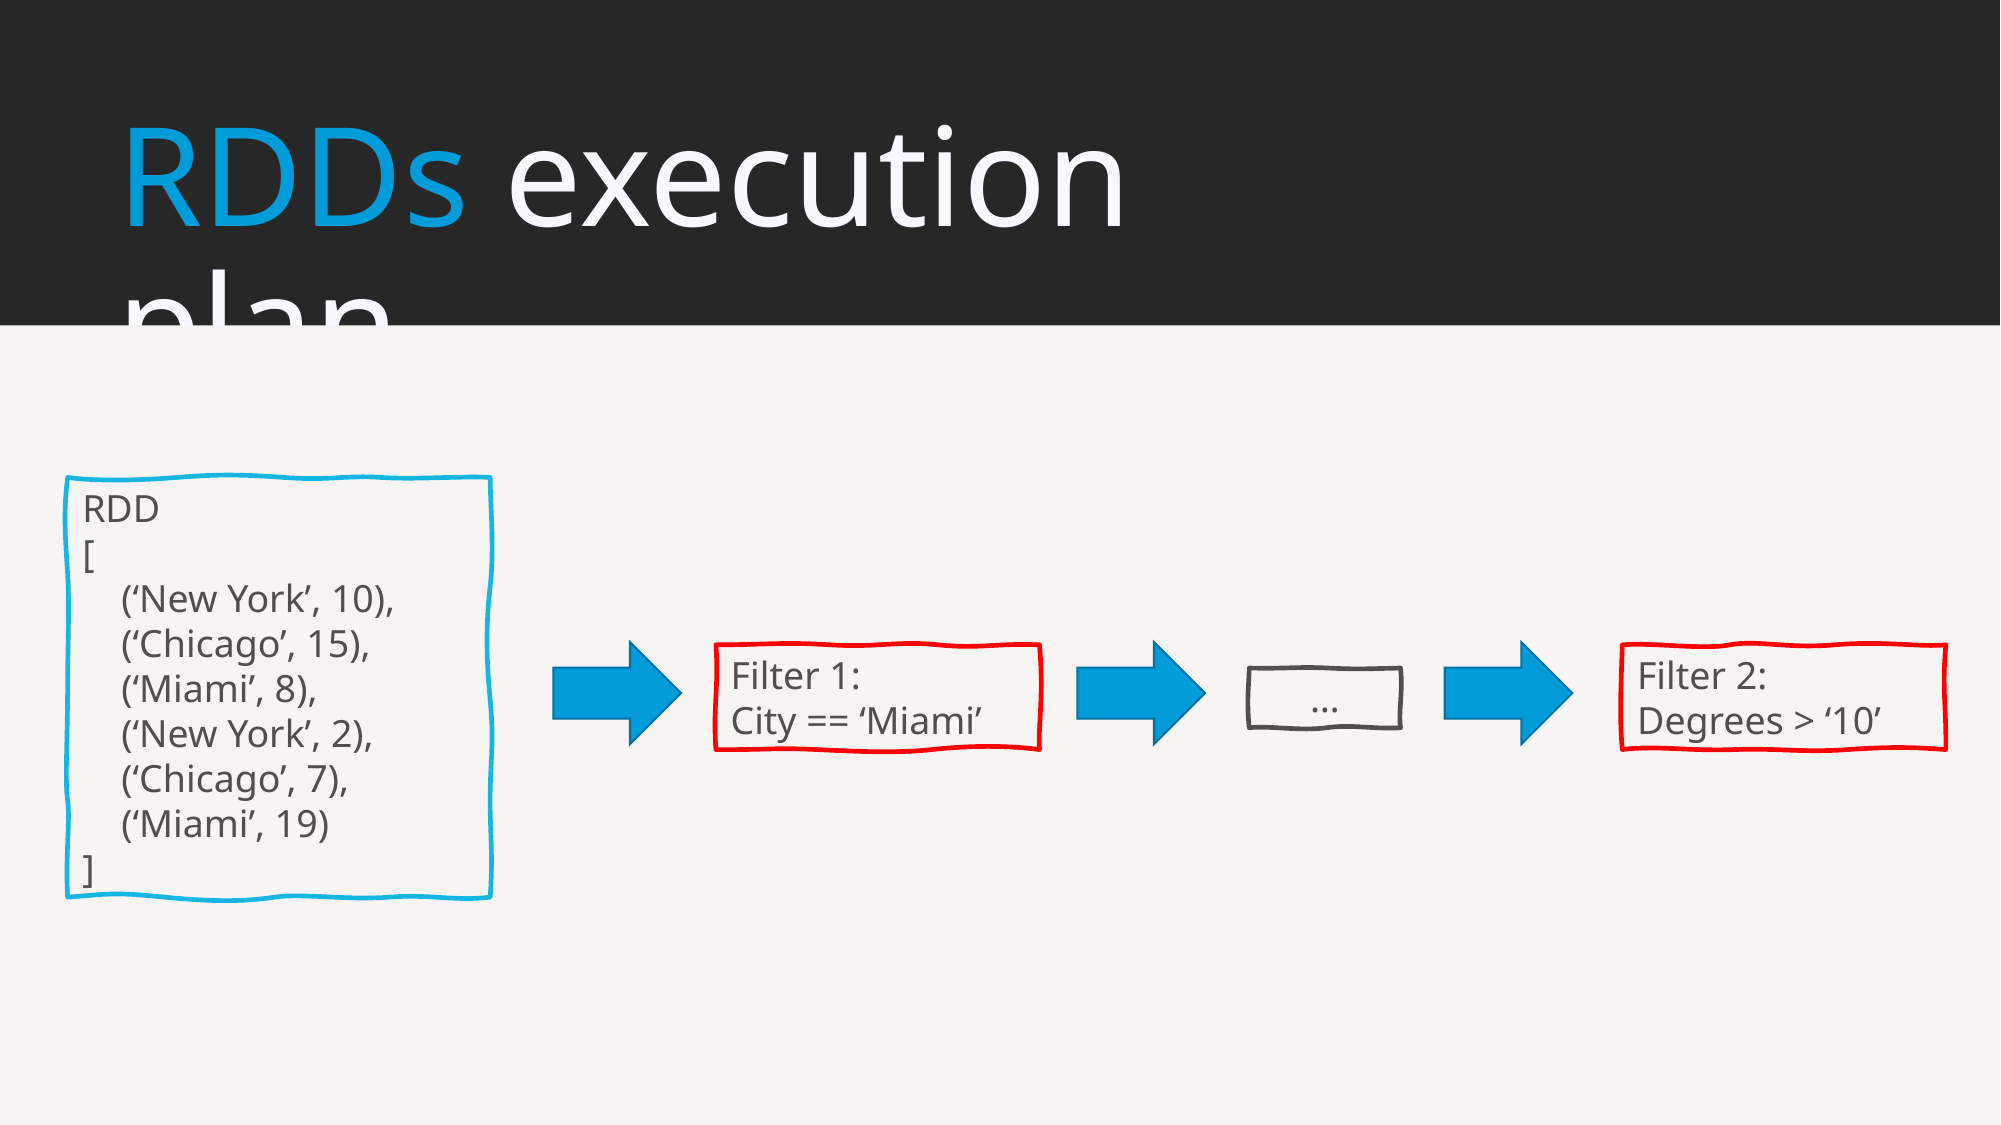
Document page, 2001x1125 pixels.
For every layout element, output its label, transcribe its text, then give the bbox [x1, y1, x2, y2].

text_box RDD [ (‘New York’, 10), (‘Chicago’, 15), (‘Miami’, 8), (‘New York’, 2), (‘Chicago’, 7), (‘Miami’, 19) ] [65, 475, 493, 901]
text_box Filter 1: City == ‘Miami’ [714, 643, 1042, 752]
text_box [1076, 639, 1207, 747]
text_box [1443, 639, 1574, 747]
text_box [552, 639, 683, 747]
text_box … [1247, 667, 1402, 729]
text_box [0, 325, 2000, 1125]
text_box Filter 2: Degrees > ‘10’ [1620, 643, 1946, 751]
title RDDs execution plan [102, 99, 1162, 262]
